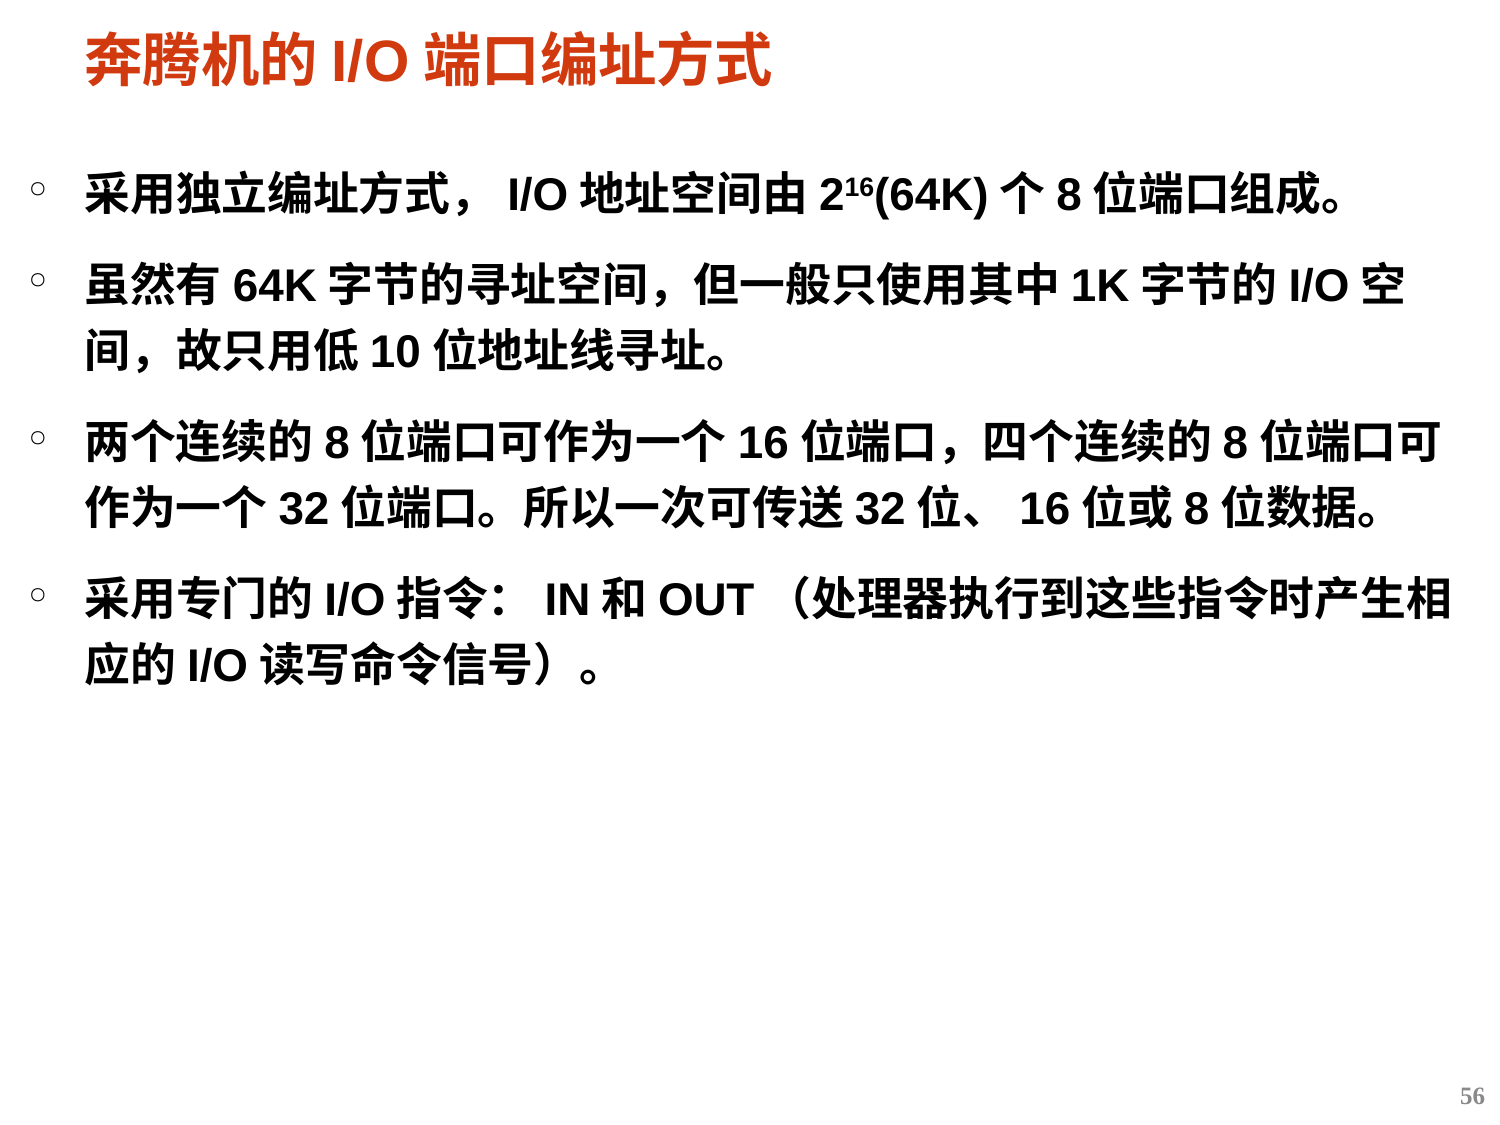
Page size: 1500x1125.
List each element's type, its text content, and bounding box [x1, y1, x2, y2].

list 采用独立编址方式，I/O地址空间由216(64K)个8位端口组成。 虽然有64K字节的寻址空间，但一般只使用其中1K字节的I/O空间，故只用低10位地址线寻址。 两个连续的8位端口可作为一个16位端口，四个连续的8位端口可作为一个32位端口。所以一次可传送32位、16位或8位数据。 采用专门的I/O指令：IN和OUT（处理器执行到这些指令时产生相应的I/O读写命令信号）。 [17, 149, 1470, 891]
title 奔腾机的I/O端口编址方式 [74, 28, 1243, 98]
slide_number 56 [1162, 1064, 1500, 1125]
